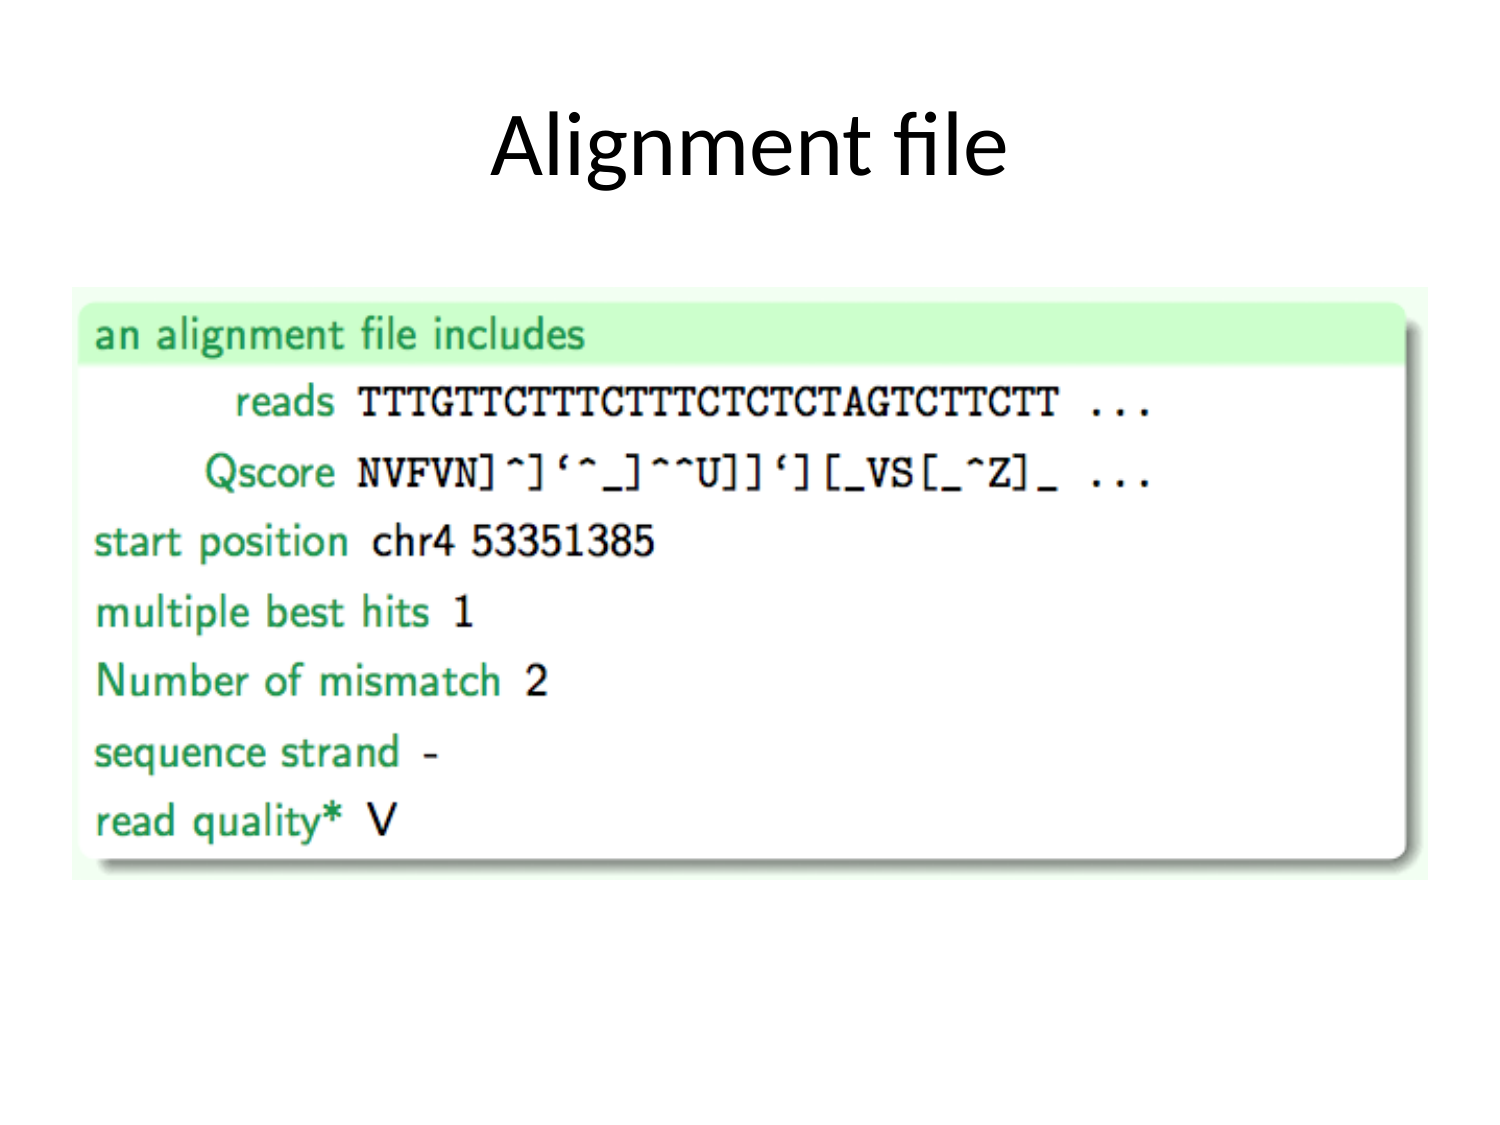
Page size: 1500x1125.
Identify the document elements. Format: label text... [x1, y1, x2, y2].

picture [72, 287, 1428, 880]
title Alignment file [75, 45, 1425, 233]
